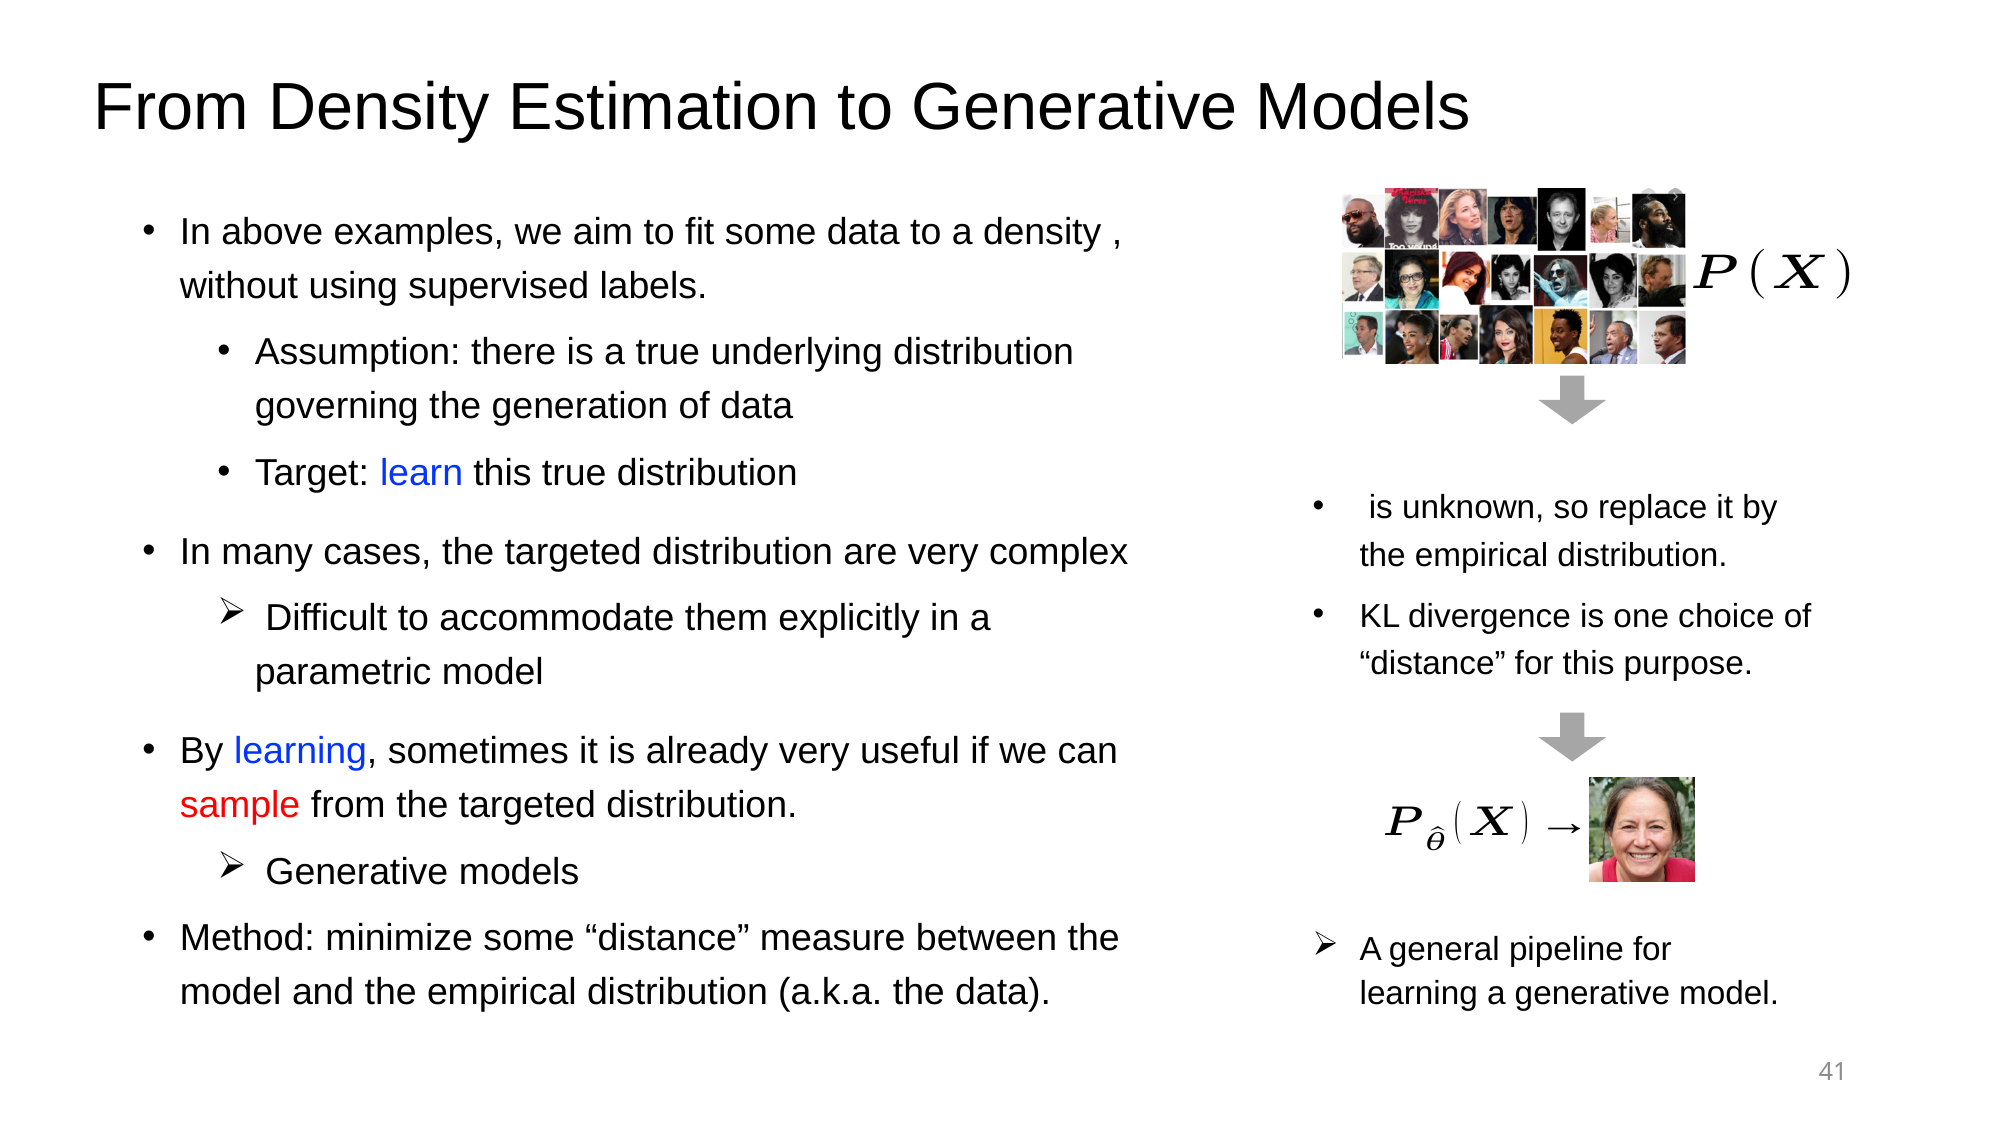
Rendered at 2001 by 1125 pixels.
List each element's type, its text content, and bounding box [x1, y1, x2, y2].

picture [1589, 777, 1695, 882]
text_box A general pipeline for learning a generative model. [1297, 916, 1810, 1019]
text_box [1535, 374, 1610, 426]
slide_number 41 [1412, 1042, 1863, 1103]
text_box From Density Estimation to Generative Models [79, 43, 1884, 173]
picture [1342, 188, 1686, 364]
text_box [1535, 711, 1610, 763]
